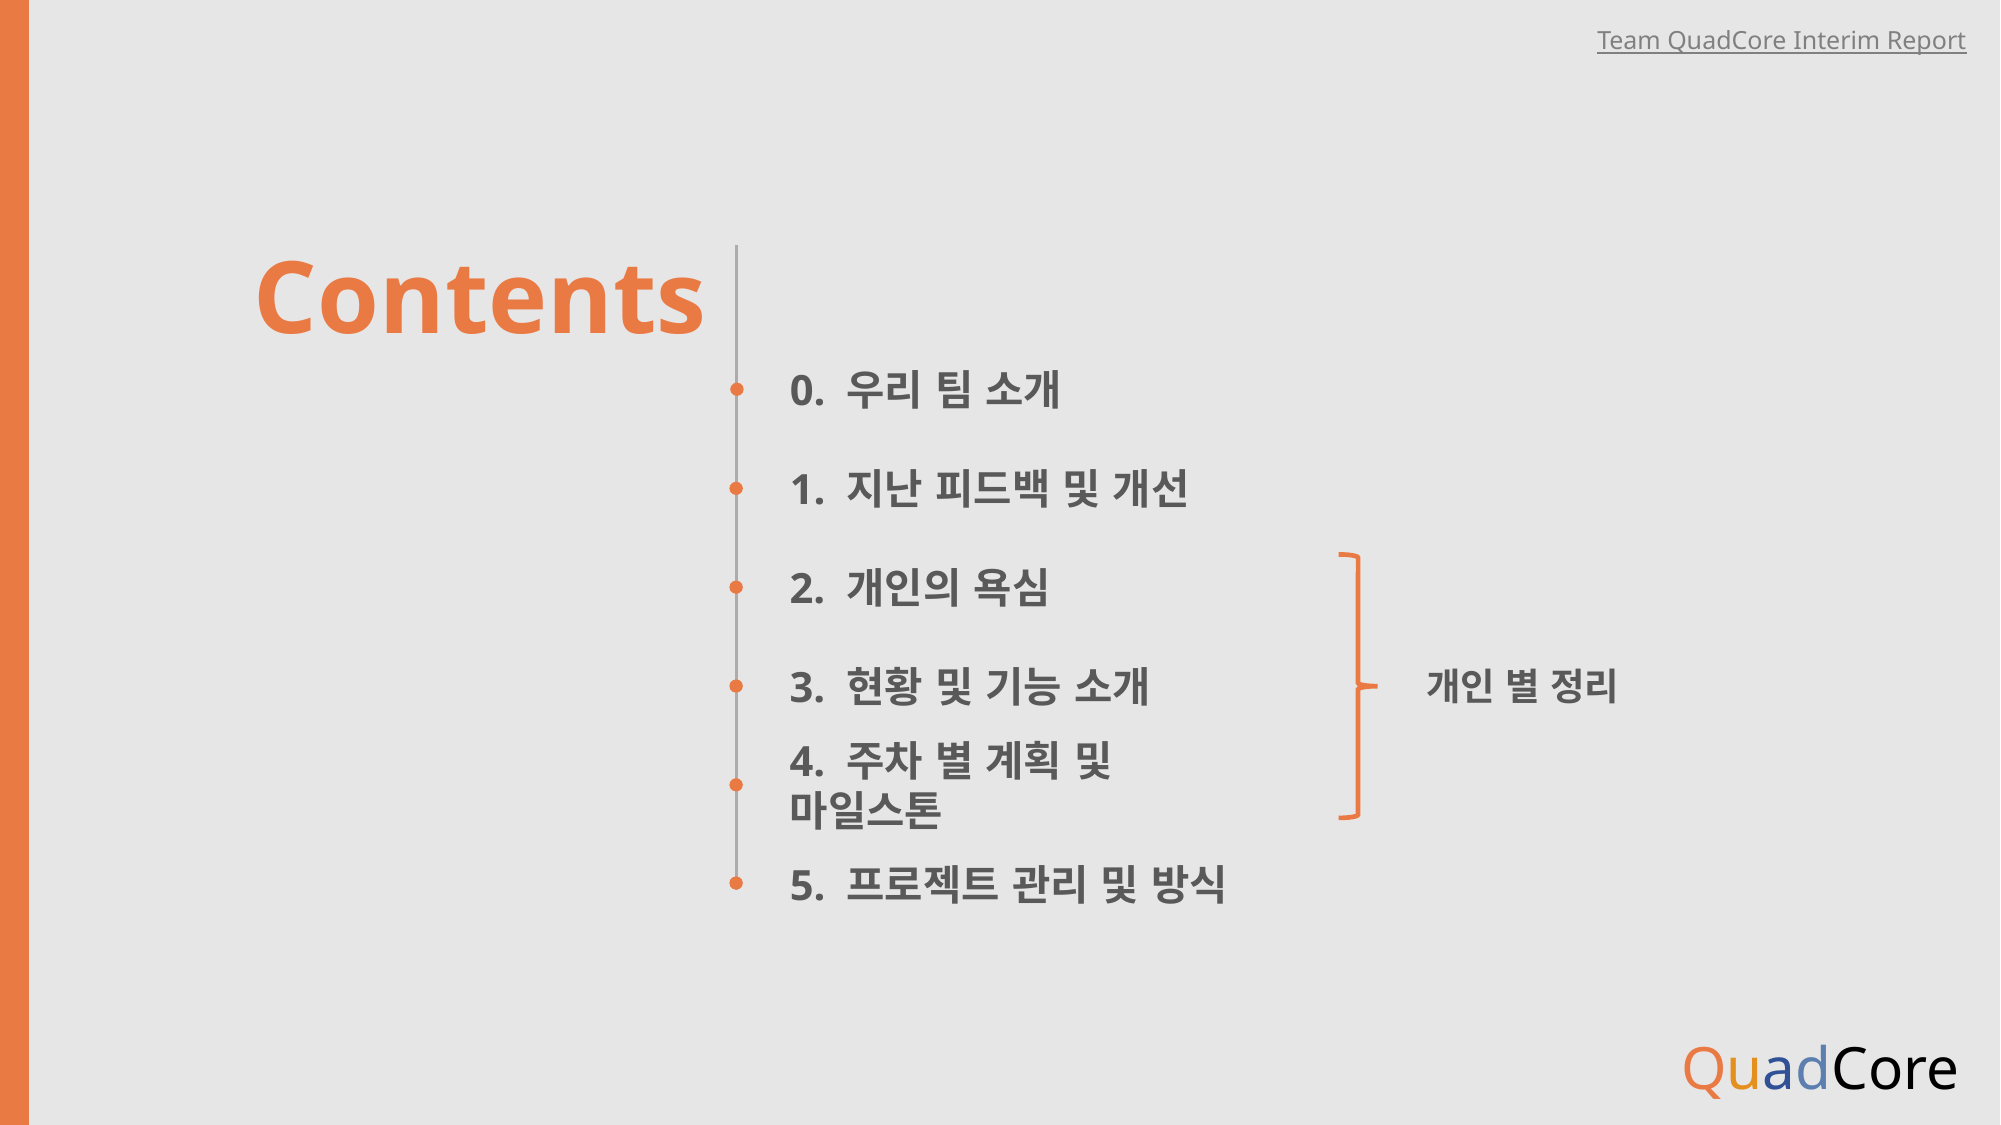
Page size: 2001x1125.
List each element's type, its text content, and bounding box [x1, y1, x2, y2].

text_box [1338, 553, 1378, 819]
text_box 3. 현황 및 기능 소개 [774, 652, 1244, 718]
text_box Contents [186, 225, 775, 361]
text_box 1. 지난 피드백 및 개선 [774, 455, 1458, 520]
text_box 0. 우리 팀 소개 [774, 356, 1458, 422]
text_box 2. 개인의 욕심 [774, 554, 1204, 620]
text_box 개인 별 정리 [1411, 655, 1664, 716]
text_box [729, 244, 744, 890]
text_box 4. 주차 별 계획 및 마일스톤 [774, 727, 1287, 843]
text_box 5. 프로젝트 관리 및 방식 [774, 850, 1458, 916]
